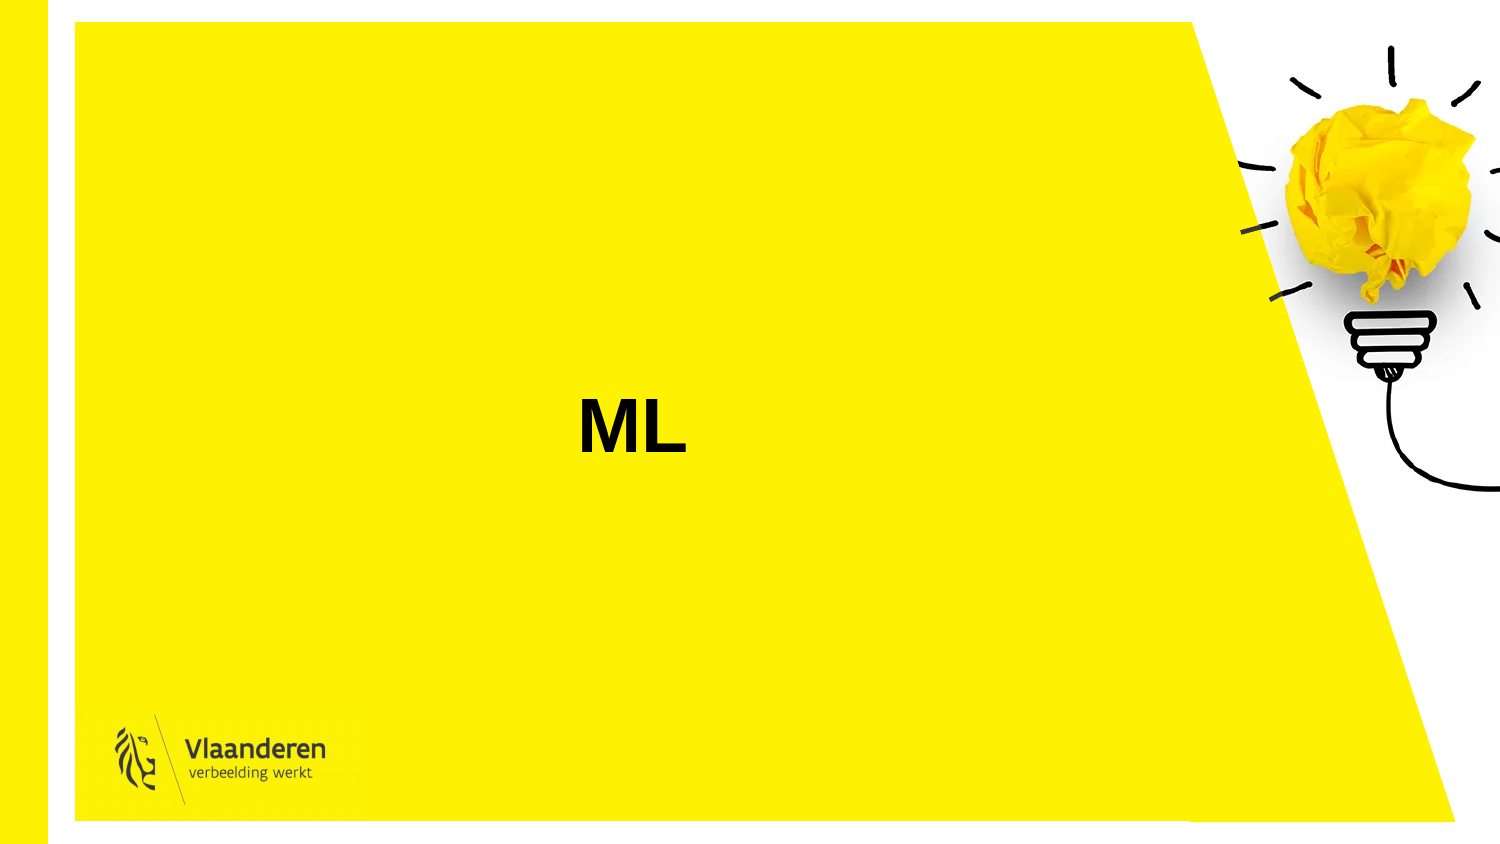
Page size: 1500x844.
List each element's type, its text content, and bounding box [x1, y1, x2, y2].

text_box [1191, 532, 1455, 822]
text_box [1269, 293, 1283, 301]
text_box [1240, 226, 1262, 233]
picture [74, 710, 368, 821]
text_box ML [75, 0, 1191, 844]
picture [1190, 0, 1500, 524]
